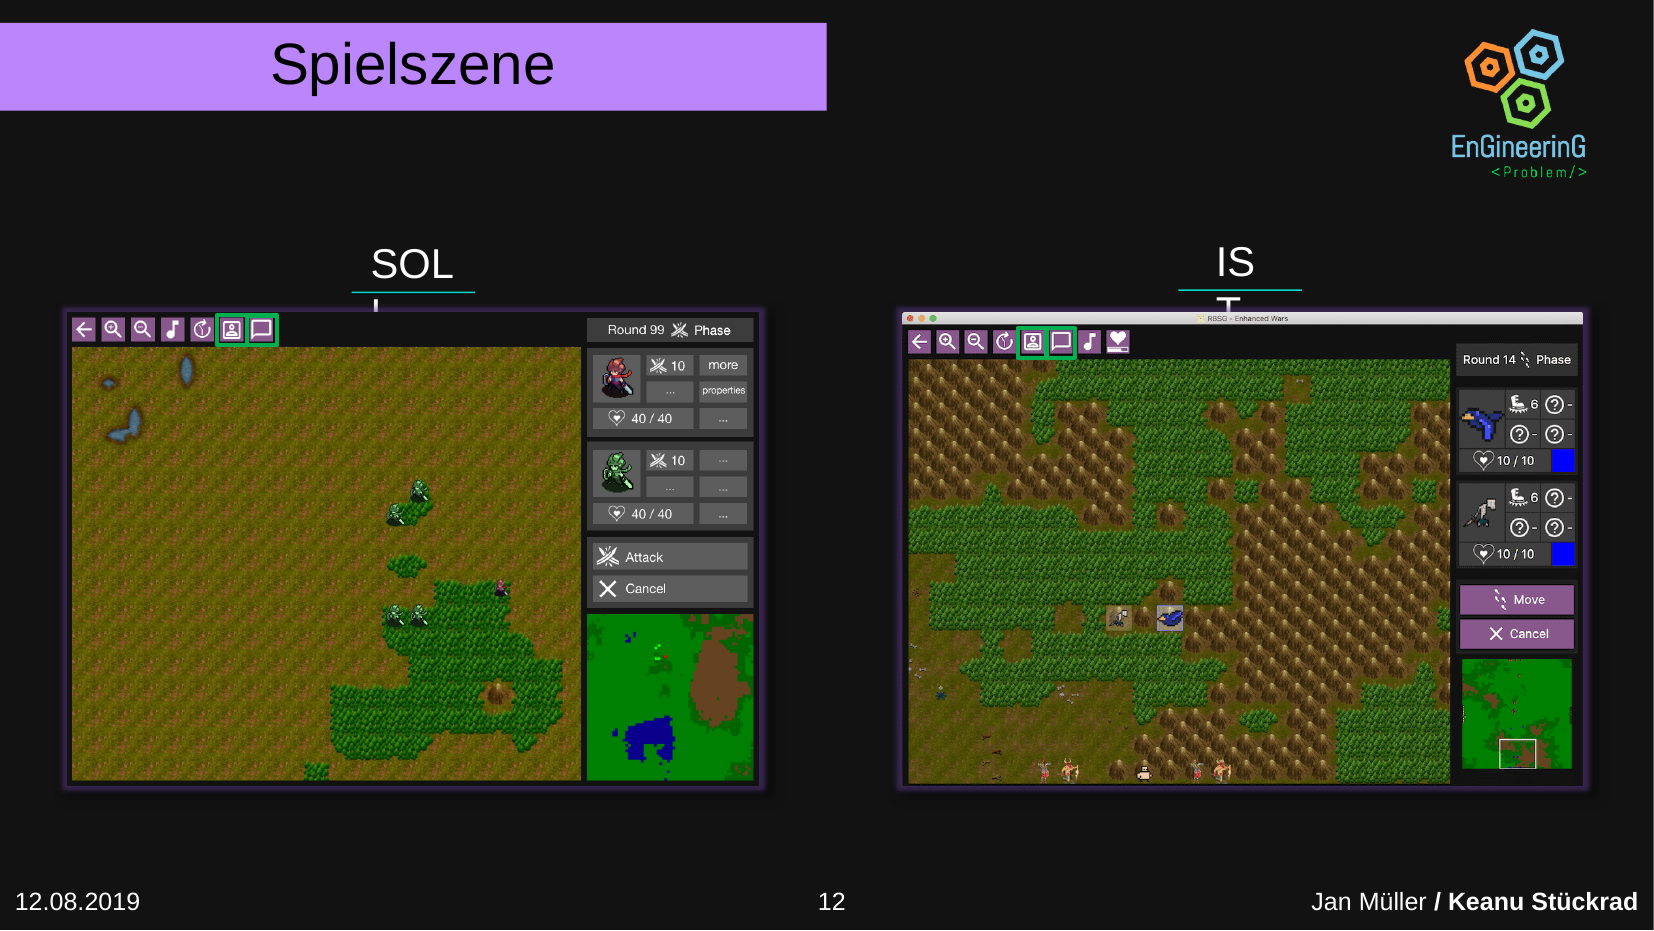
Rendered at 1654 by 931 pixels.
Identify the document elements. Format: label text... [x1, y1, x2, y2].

text_box Spielszene [0, 22, 827, 111]
picture [67, 312, 760, 786]
text_box Ist [1201, 227, 1293, 288]
text_box Soll [355, 229, 480, 302]
picture [901, 312, 1583, 786]
picture [1382, 29, 1654, 185]
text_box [0, 877, 1654, 931]
